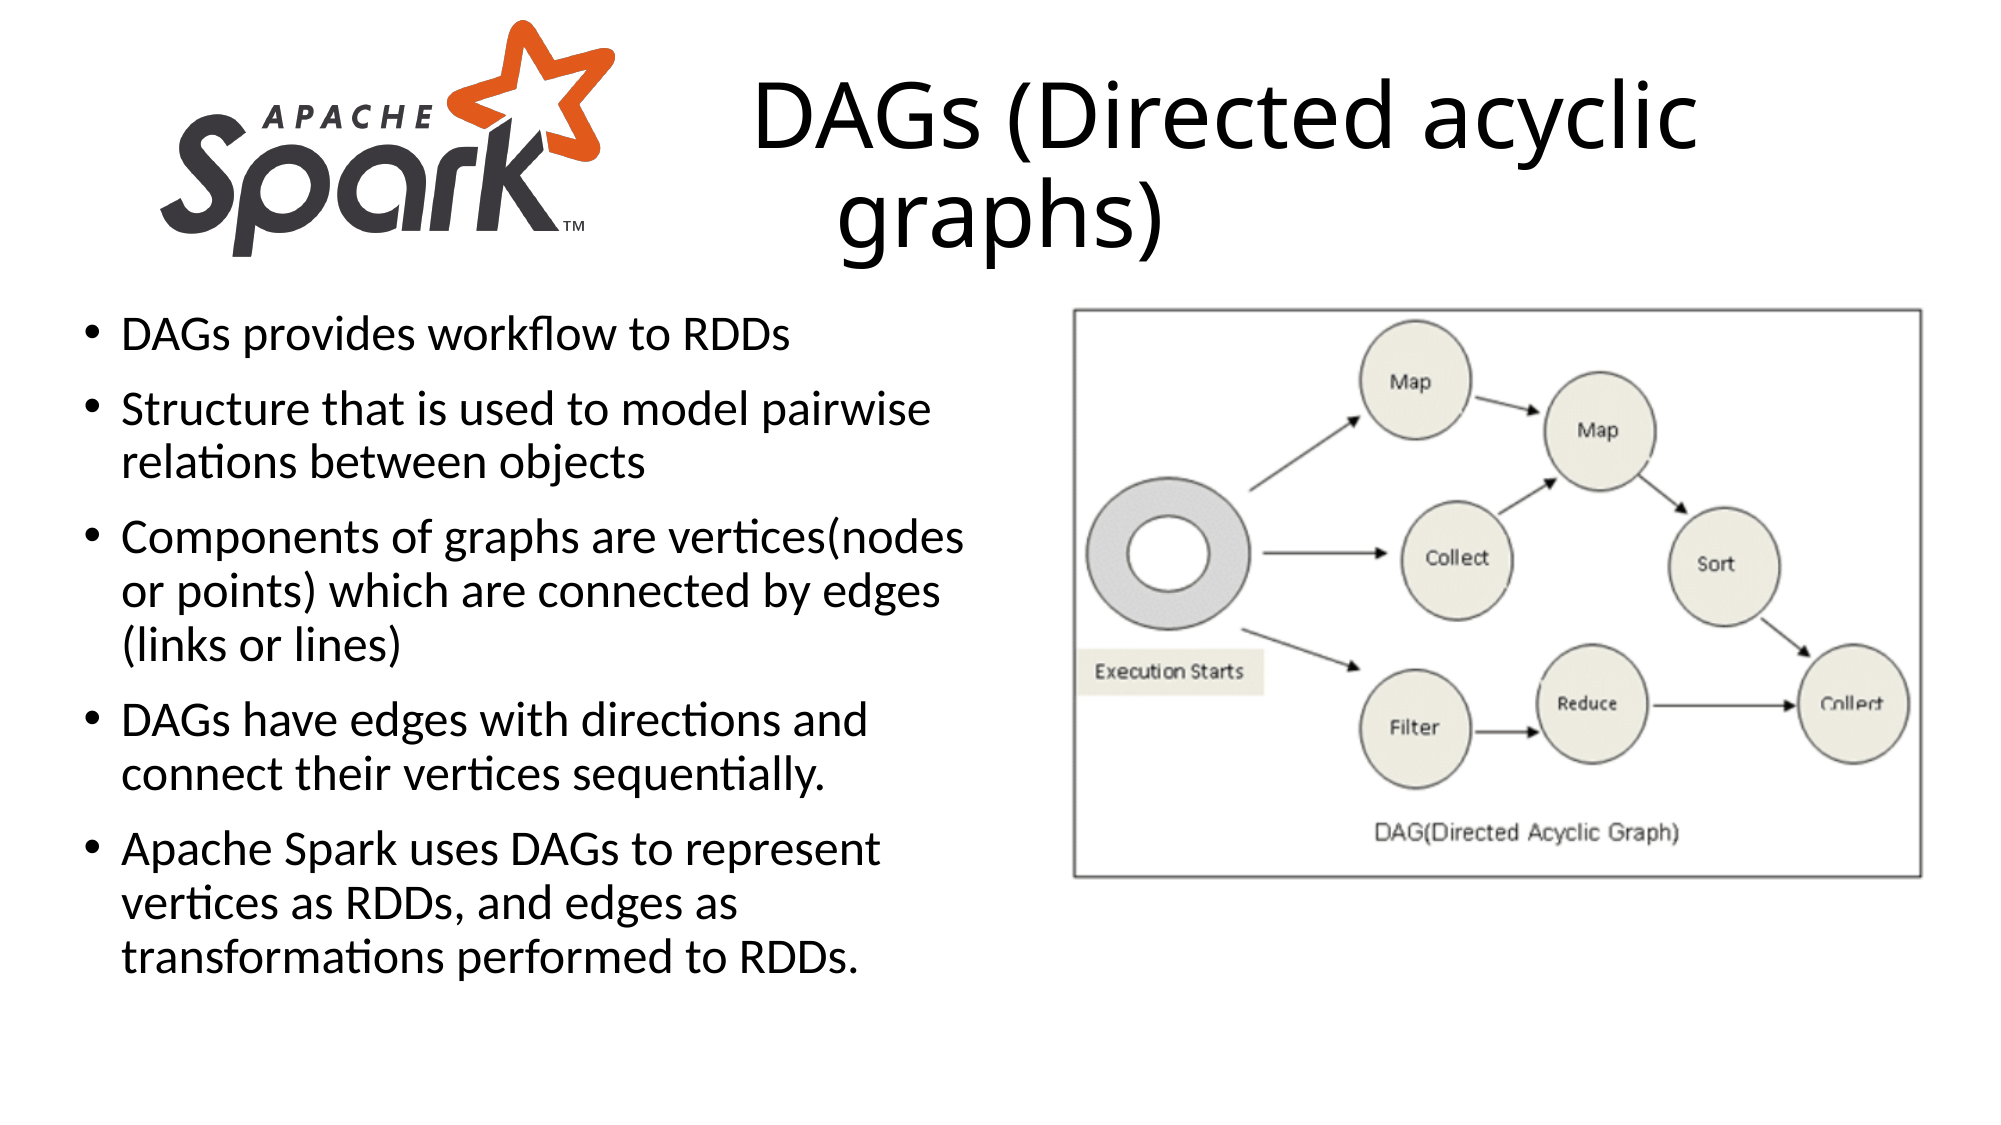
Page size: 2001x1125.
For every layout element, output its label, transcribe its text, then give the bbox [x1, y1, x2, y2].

picture [159, 20, 615, 257]
title DAGs (Directed acyclic graphs) [137, 59, 1863, 278]
list DAGs provides workflow to RDDs Structure that is used to model pairwise relations between objects Components of graphs are vertices(nodes or points) which are connected by edges (links or lines) DAGs have edges with directions and connect their vertices sequentially. Apache Spark uses DAGs to represent vertices as RDDs, and edges as transformations performed to RDDs. [68, 299, 1023, 1014]
picture [1068, 299, 1932, 887]
